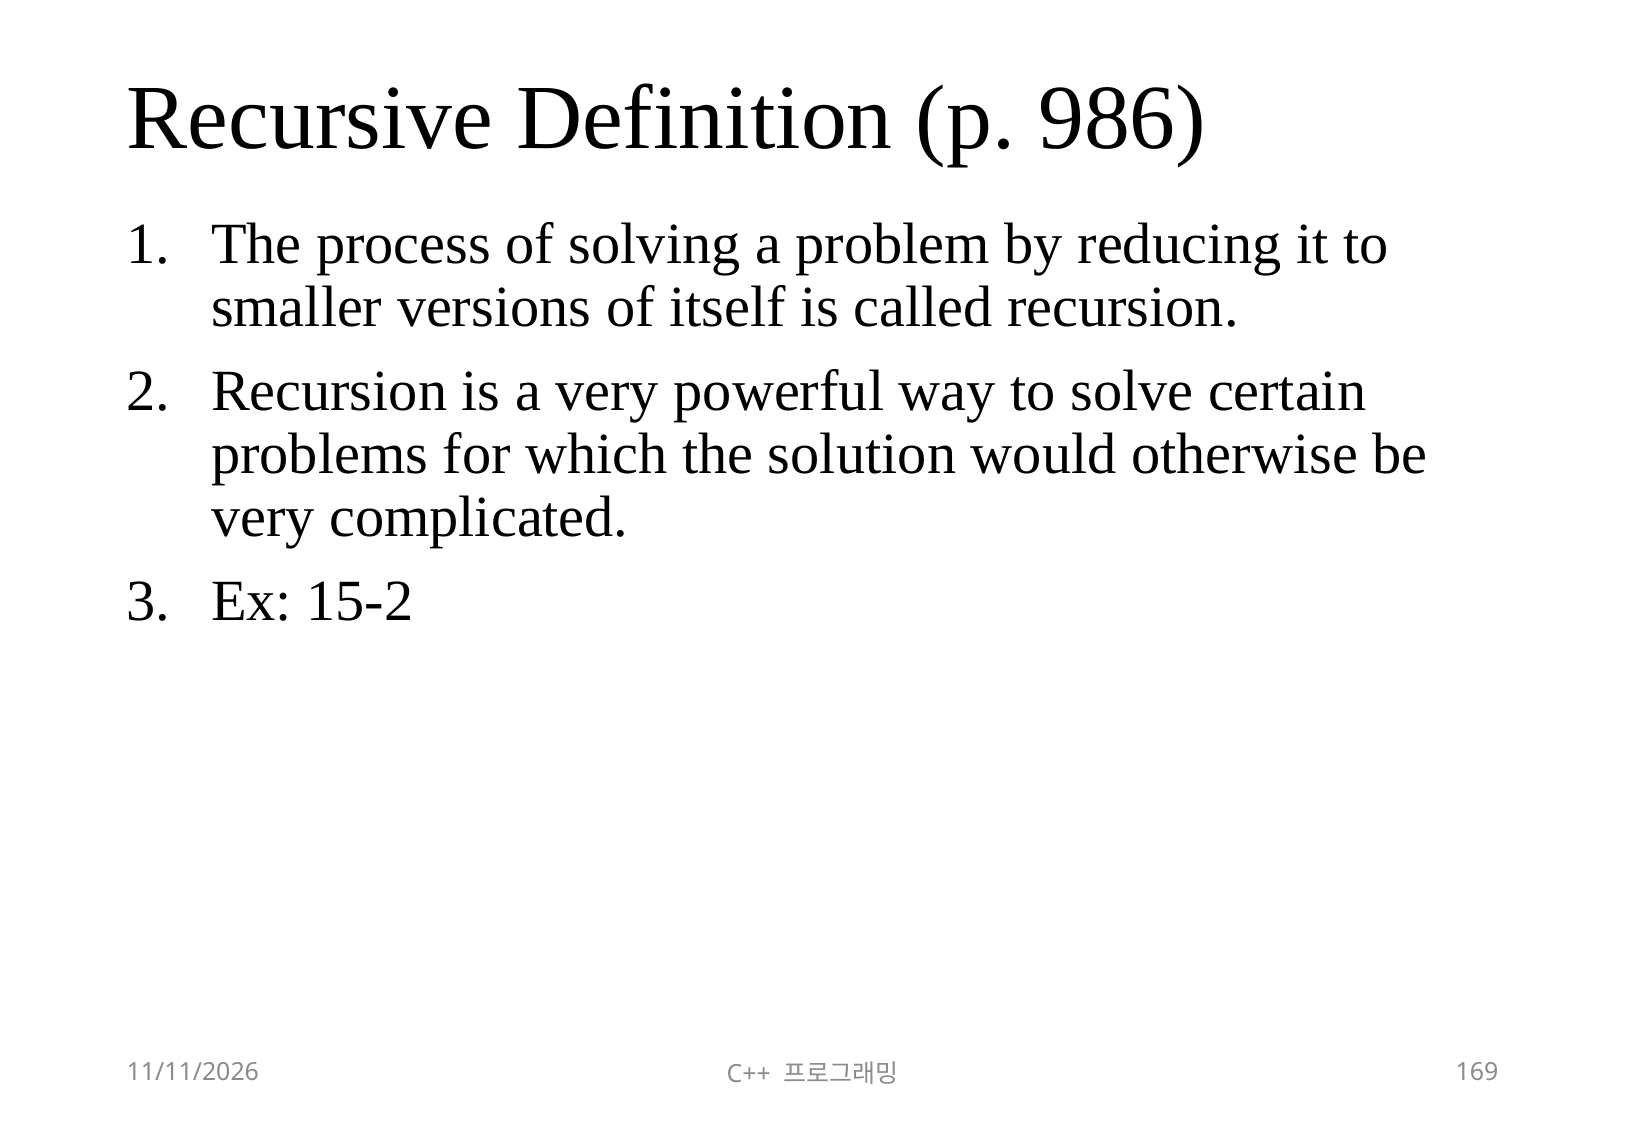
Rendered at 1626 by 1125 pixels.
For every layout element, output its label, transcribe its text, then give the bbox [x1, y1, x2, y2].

footer C++ 프로그래밍 [538, 1042, 1087, 1103]
slide_number 169 [1147, 1042, 1514, 1103]
list The process of solving a problem by reducing it to smaller versions of itself is called recursion. Recursion is a very powerful way to solve certain problems for which the solution would otherwise be very complicated. Ex: 15-2 [111, 205, 1514, 1014]
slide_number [111, 1042, 478, 1103]
title Recursive Definition (p. 986) [111, 59, 1514, 179]
